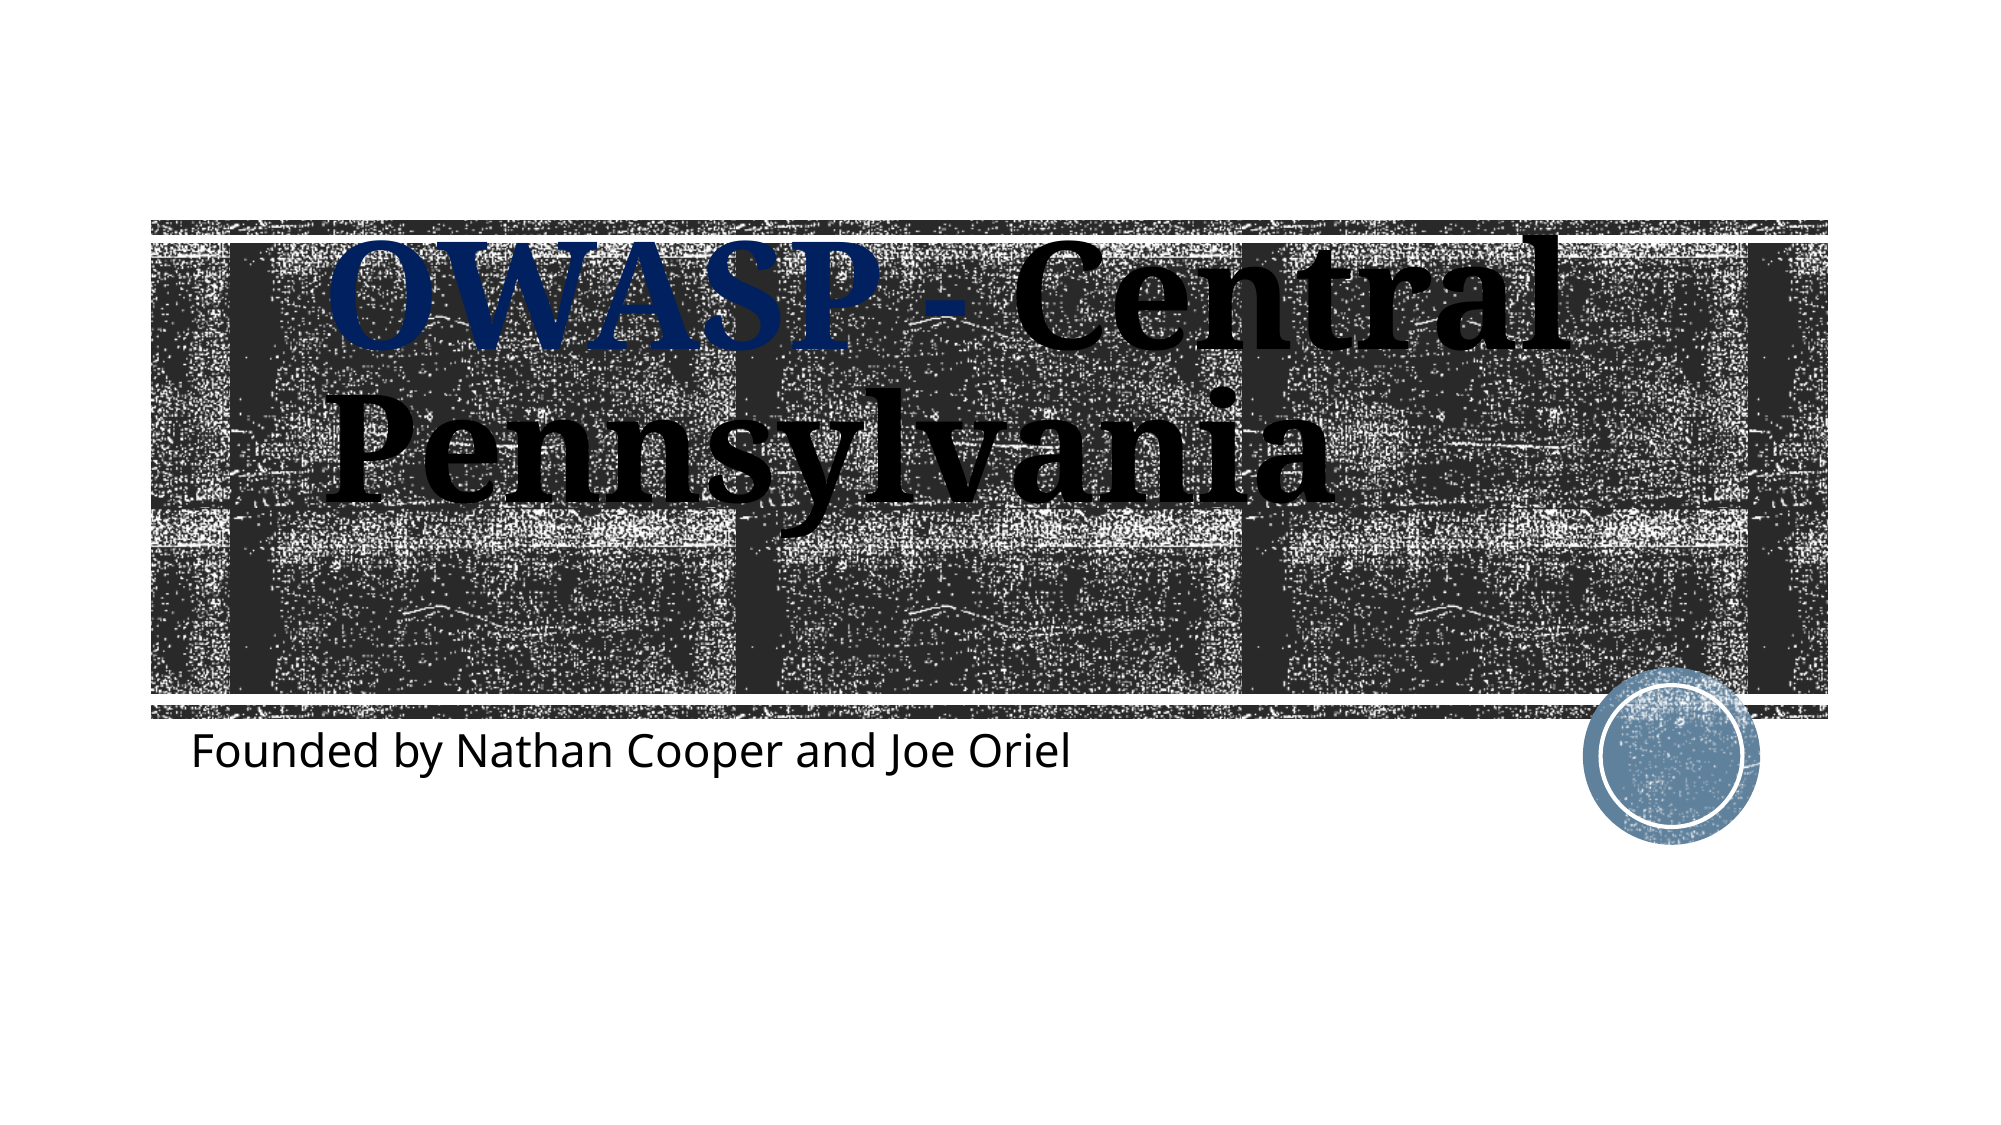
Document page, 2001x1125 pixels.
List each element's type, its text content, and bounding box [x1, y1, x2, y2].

text_box https://www.owasp.org/index.php/Membership [1745, 705, 1828, 719]
title OWASP - Central Pennsylvania [307, 184, 1898, 576]
text_box https://www.owasp.org/index.php/Membership [151, 243, 1828, 694]
subtitle Founded by Nathan Cooper and Joe Oriel [175, 720, 1470, 896]
text_box https://www.owasp.org/index.php/Membership [151, 705, 1598, 719]
text_box https://www.owasp.org/index.php/Membership [151, 220, 307, 235]
